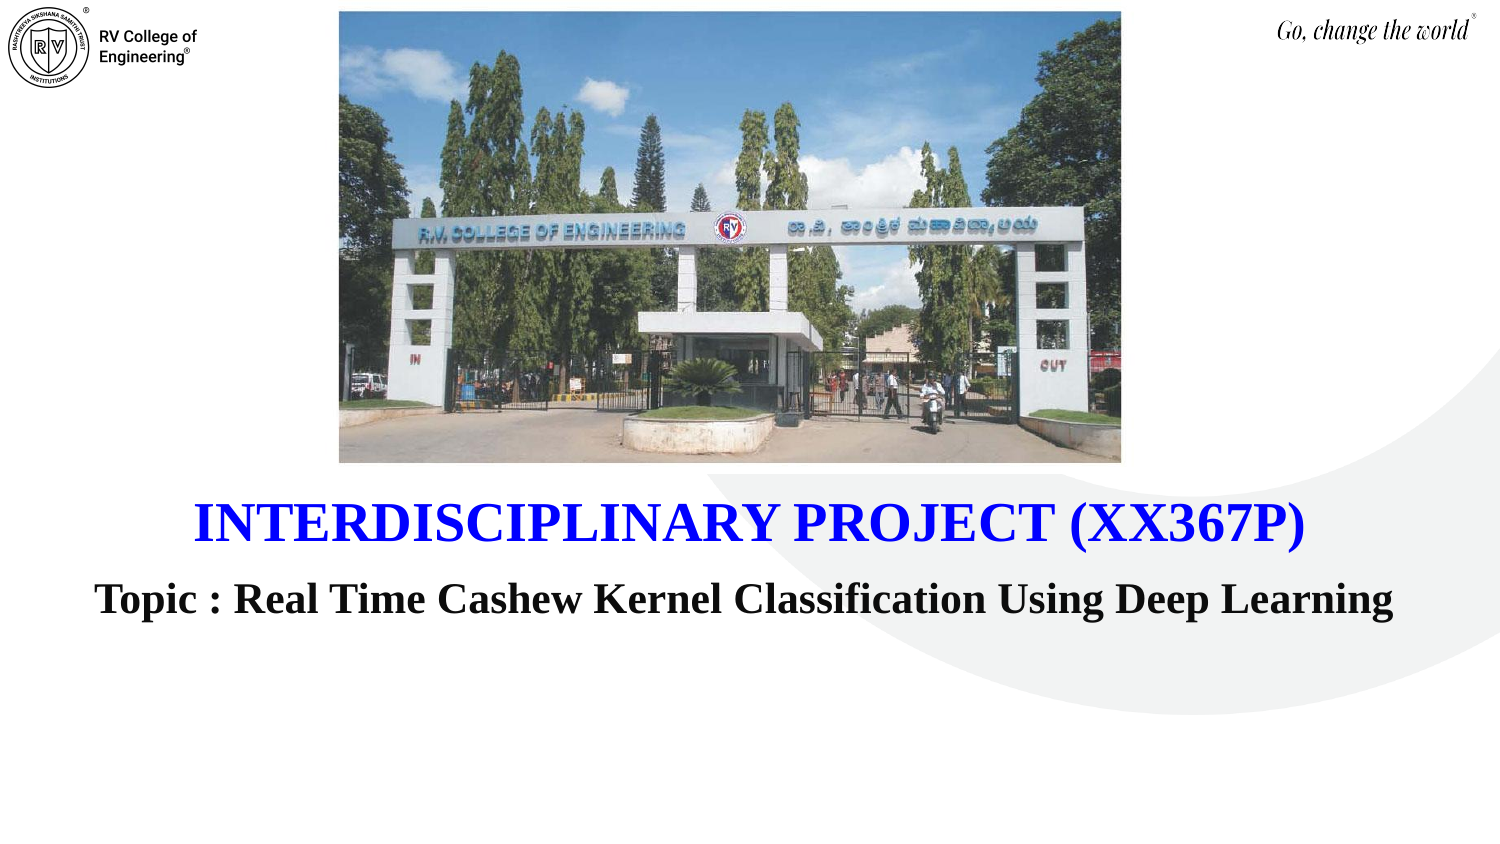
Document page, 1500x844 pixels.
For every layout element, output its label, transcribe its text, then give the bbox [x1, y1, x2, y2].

text_box Topic : Real Time Cashew Kernel Classification Using Deep Learning [43, 564, 1456, 628]
picture [0, 0, 1500, 844]
text_box INTERDISCIPLINARY PROJECT (XX367P) [43, 479, 1456, 558]
